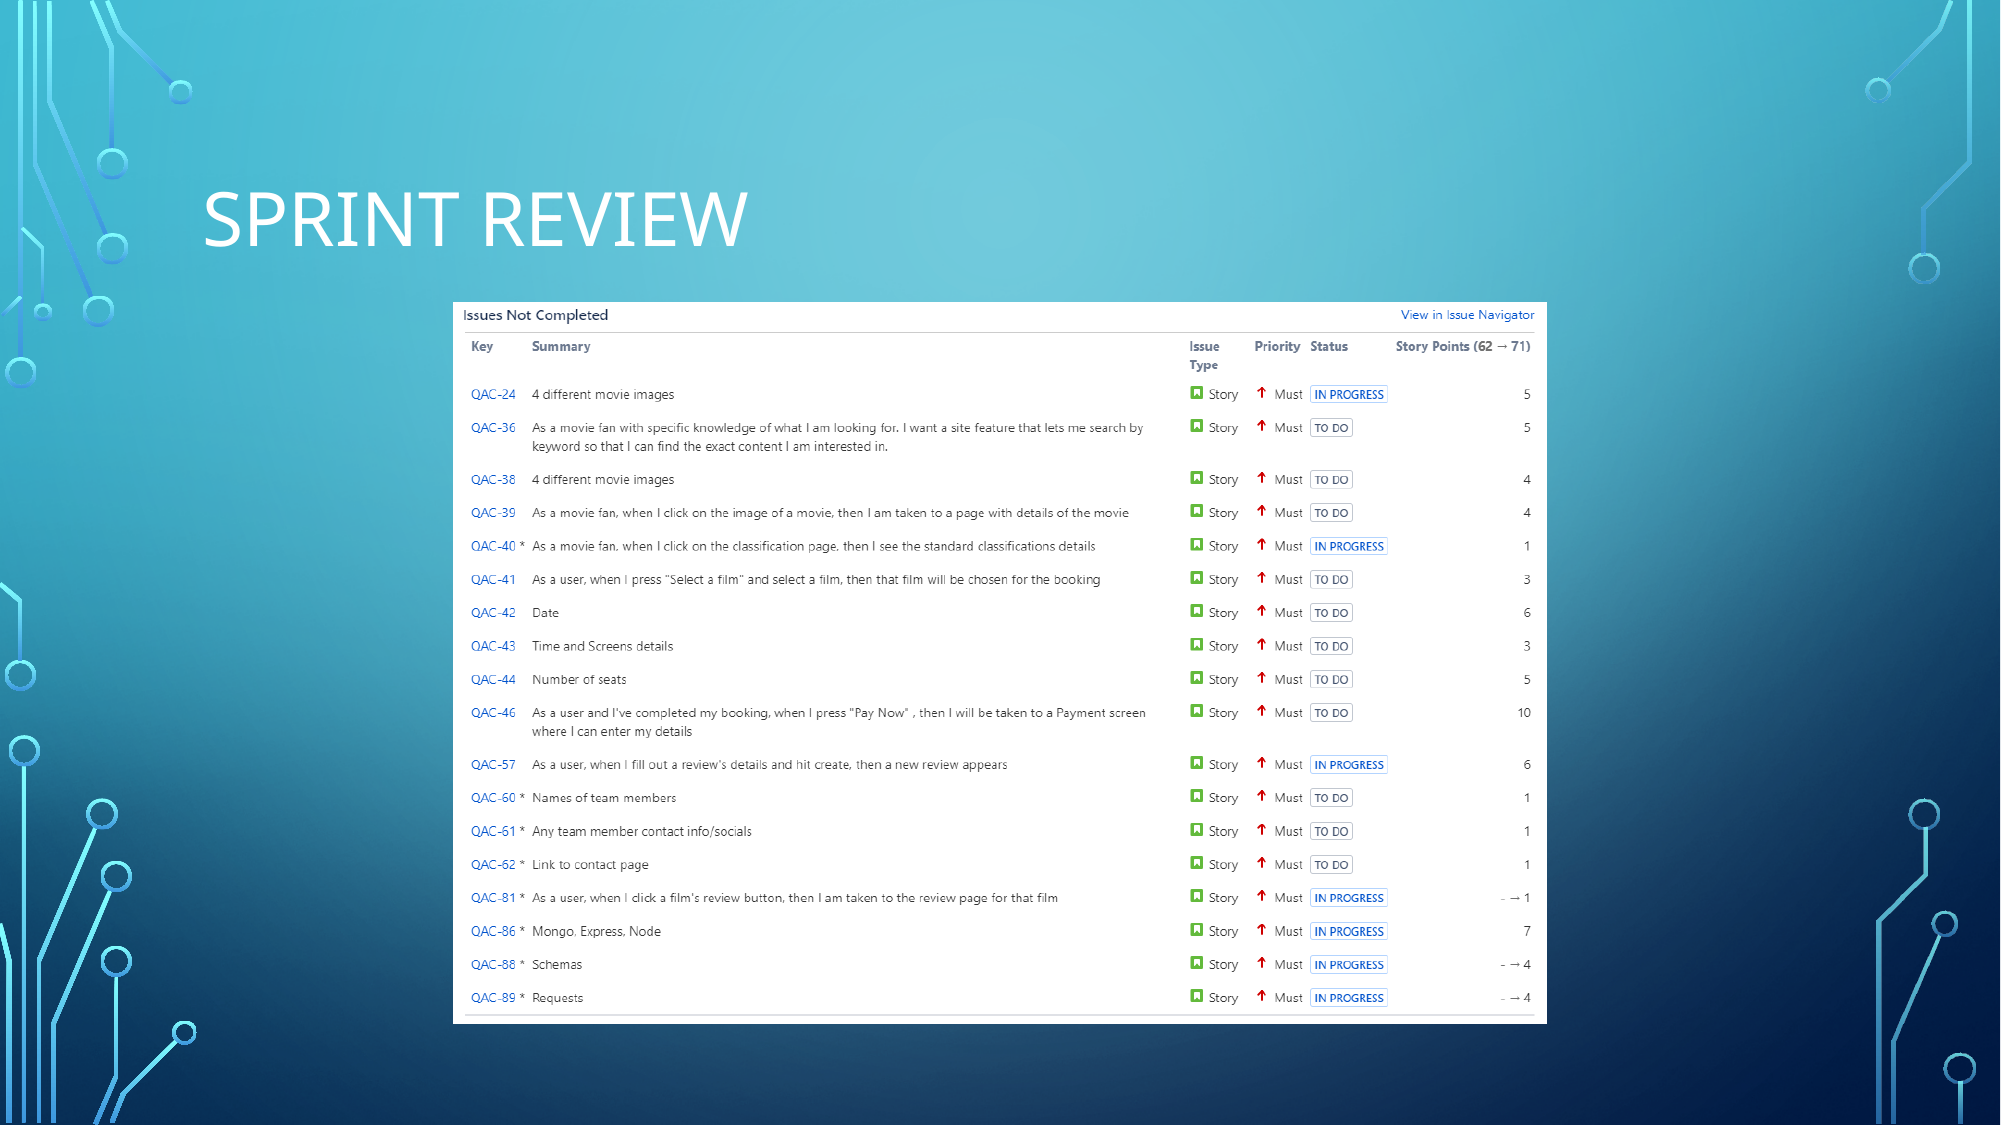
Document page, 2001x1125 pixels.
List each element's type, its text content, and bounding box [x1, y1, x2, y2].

title Sprint Review [187, 101, 1813, 344]
picture [452, 301, 1548, 1024]
